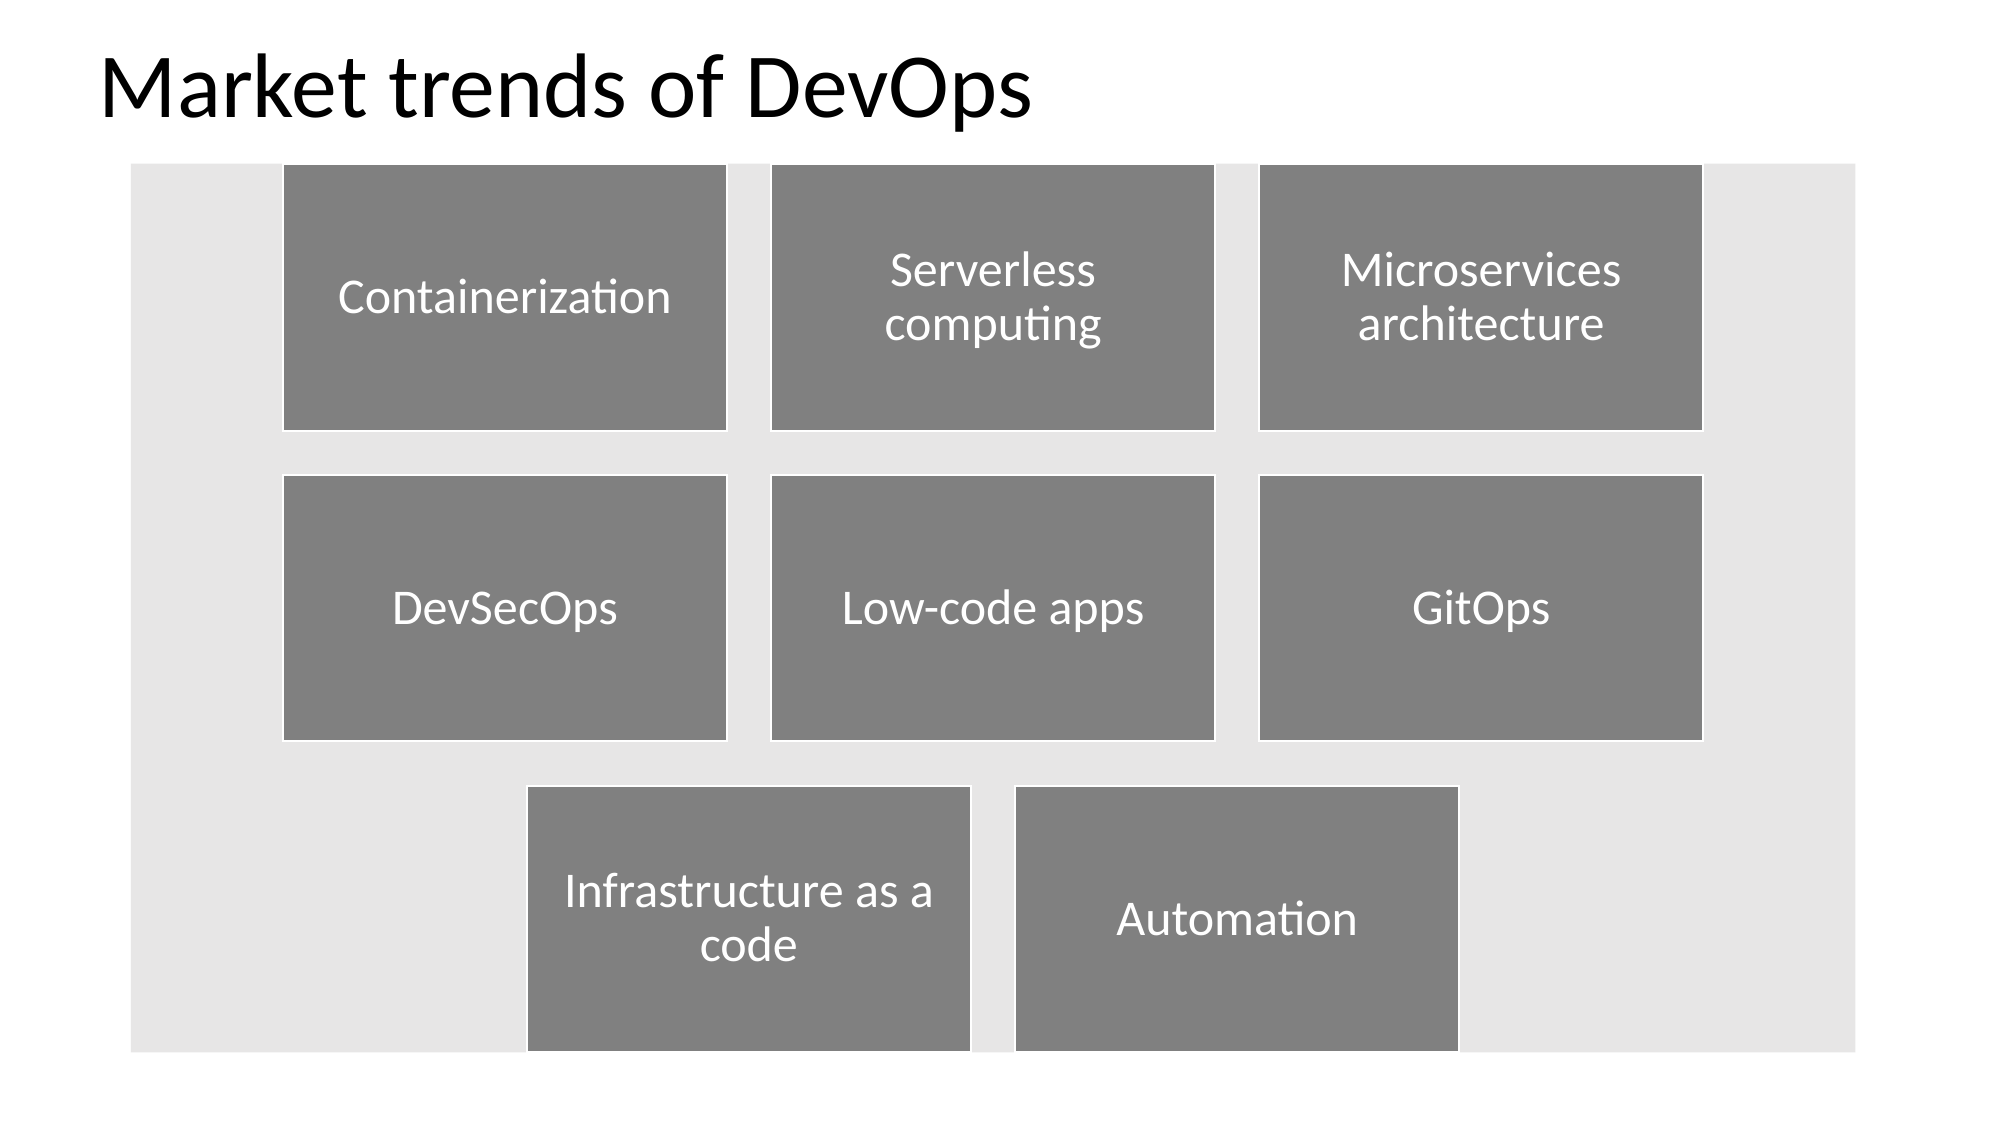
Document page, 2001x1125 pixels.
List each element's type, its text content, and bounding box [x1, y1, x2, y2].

text_box Market trends of DevOps [83, 18, 1916, 144]
text_box [0, 0, 2000, 1125]
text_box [130, 163, 1856, 1053]
